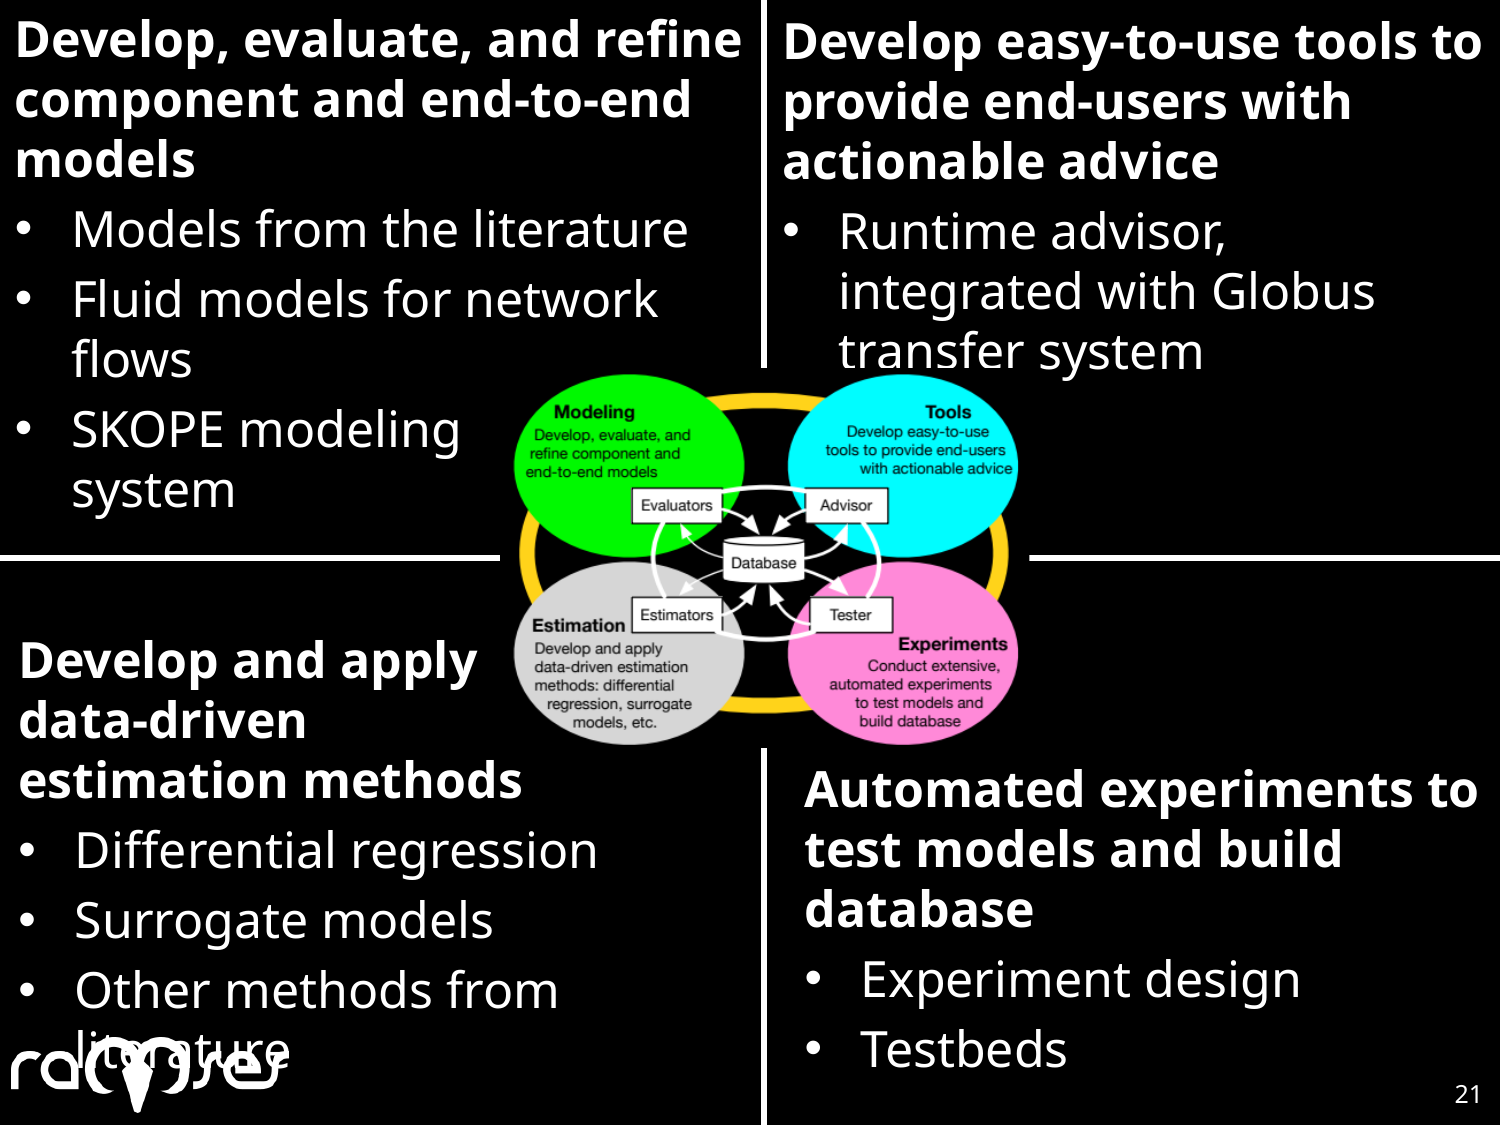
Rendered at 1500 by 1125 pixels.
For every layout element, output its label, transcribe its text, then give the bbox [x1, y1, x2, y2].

text_box Develop and apply data-driven estimation methods Differential regression Surrogate models Other methods from literature [3, 621, 759, 1011]
text_box Automated experiments to test models and build database Experiment design Testbeds [789, 749, 1498, 1033]
slide_number 21 [1148, 1065, 1499, 1125]
picture [7, 1032, 293, 1121]
picture [499, 368, 1030, 748]
list Develop, evaluate, and refine component and end-to-end models Models from the literature Fluid models for network flows SKOPE modeling system [0, 0, 759, 515]
text_box Develop easy-to-use tools to provide end-users with actionable advice Runtime advisor, integrated with Globus transfer system [767, 2, 1500, 339]
